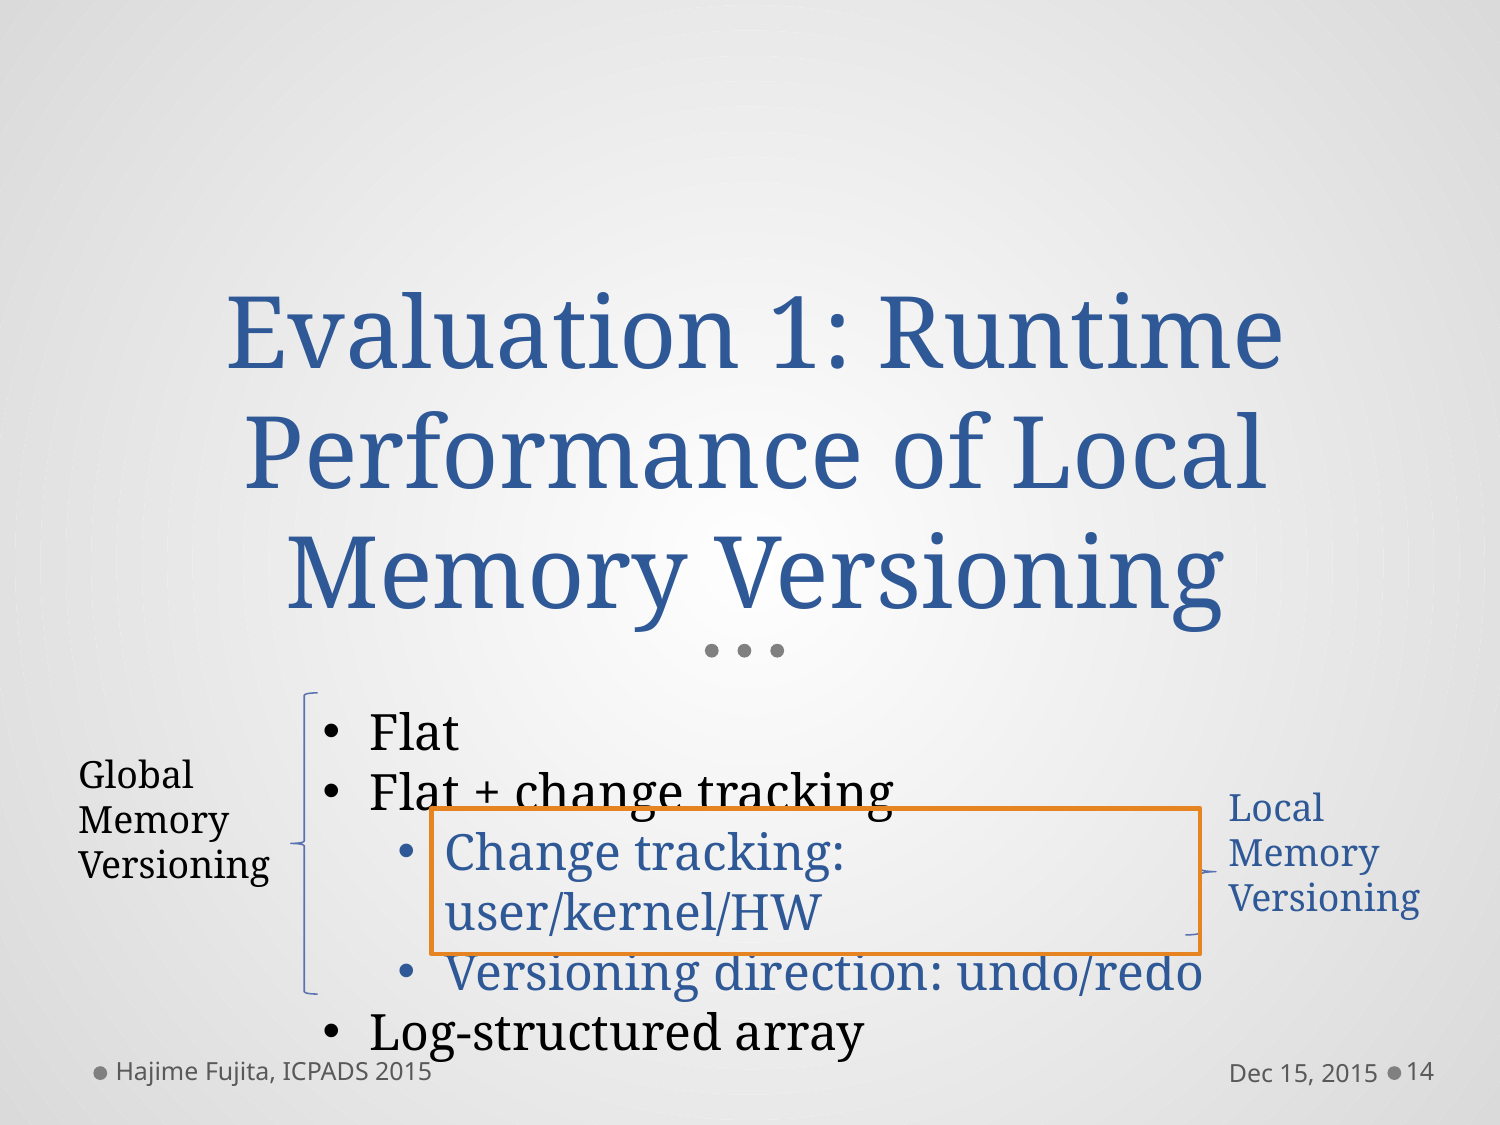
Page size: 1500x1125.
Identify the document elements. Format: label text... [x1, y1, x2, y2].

text_box [1202, 869, 1217, 875]
text_box Local Memory Versioning [1213, 776, 1455, 926]
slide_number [1043, 1042, 1386, 1103]
footer Hajime Fujita, ICPADS 2015 [108, 1042, 576, 1103]
text_box Flat Flat + change tracking Change tracking: user/kernel/HW Versioning direction: undo/redo Log-structured array [307, 692, 1246, 1068]
text_box [303, 692, 318, 995]
slide_number 14 [1401, 1042, 1494, 1103]
title Evaluation 1: Runtime Performance of Local Memory Versioning [118, 224, 1394, 636]
text_box [429, 806, 1202, 956]
text_box Global Memory Versioning [63, 743, 305, 893]
